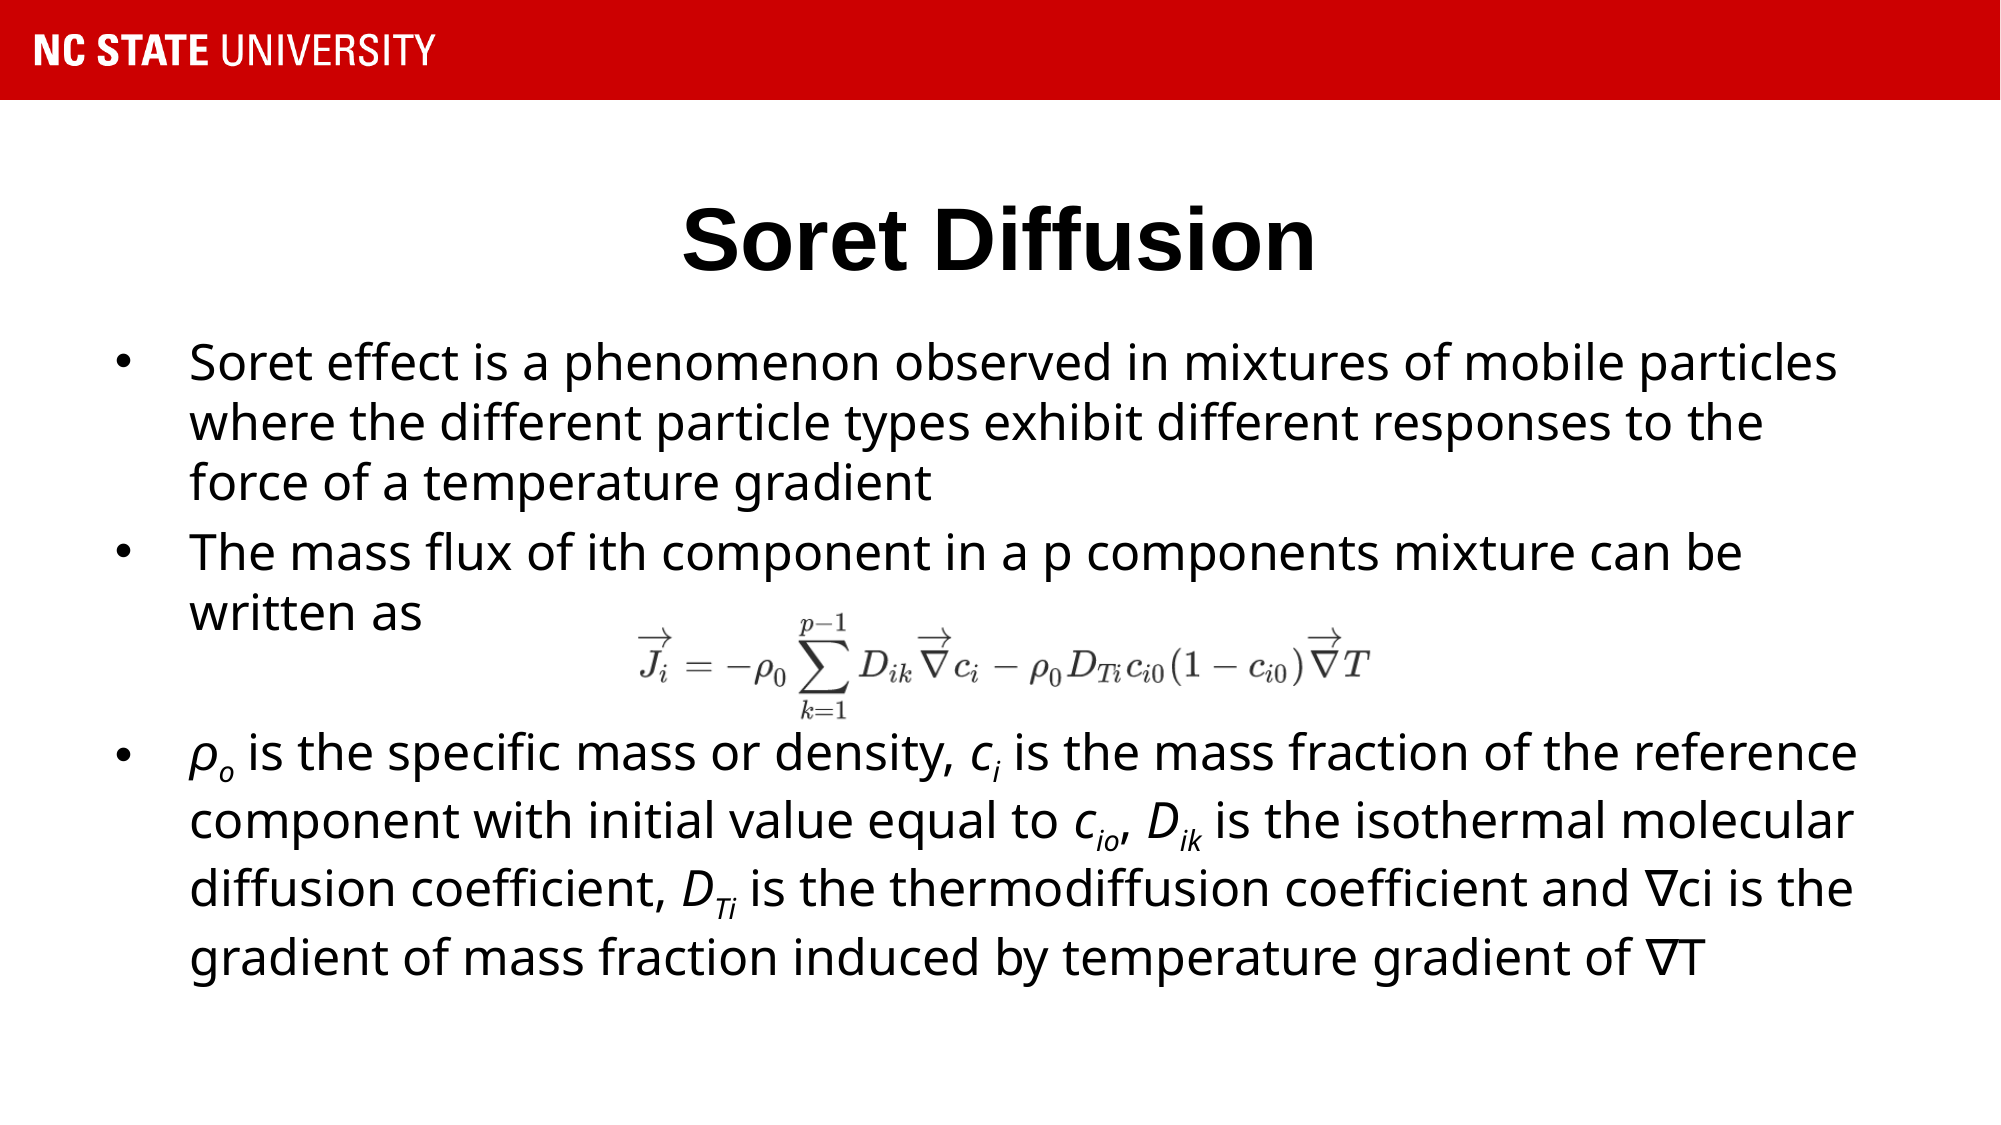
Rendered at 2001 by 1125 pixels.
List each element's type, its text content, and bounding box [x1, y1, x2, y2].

list Soret effect is a phenomenon observed in mixtures of mobile particles where the different particle types exhibit different responses to the force of a temperature gradient The mass flux of ith component in a p components mixture can be written as ρo is the specific mass or density, ci is the mass fraction of the reference component with initial value equal to cio, Dik is the isothermal molecular diffusion coefficient, DTi is the thermodiffusion coefficient and ∇ci is the gradient of mass fraction induced by temperature gradient of ∇T [99, 322, 1900, 1005]
picture [0, 0, 2001, 100]
picture [611, 595, 1389, 732]
title Soret Diffusion [99, 147, 1900, 322]
